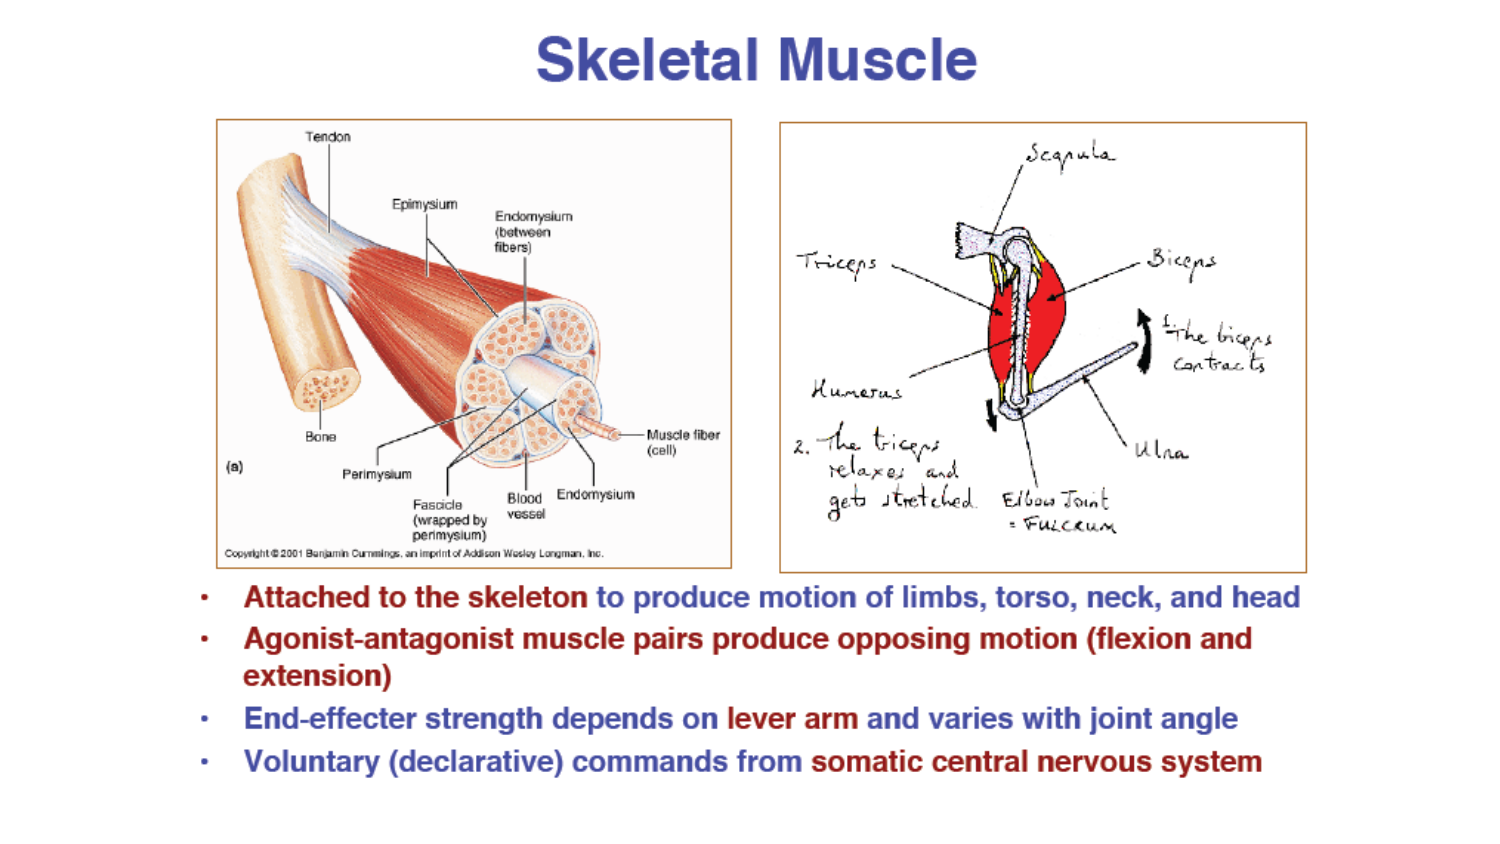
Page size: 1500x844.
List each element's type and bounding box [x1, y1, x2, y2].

picture [168, 14, 1332, 809]
